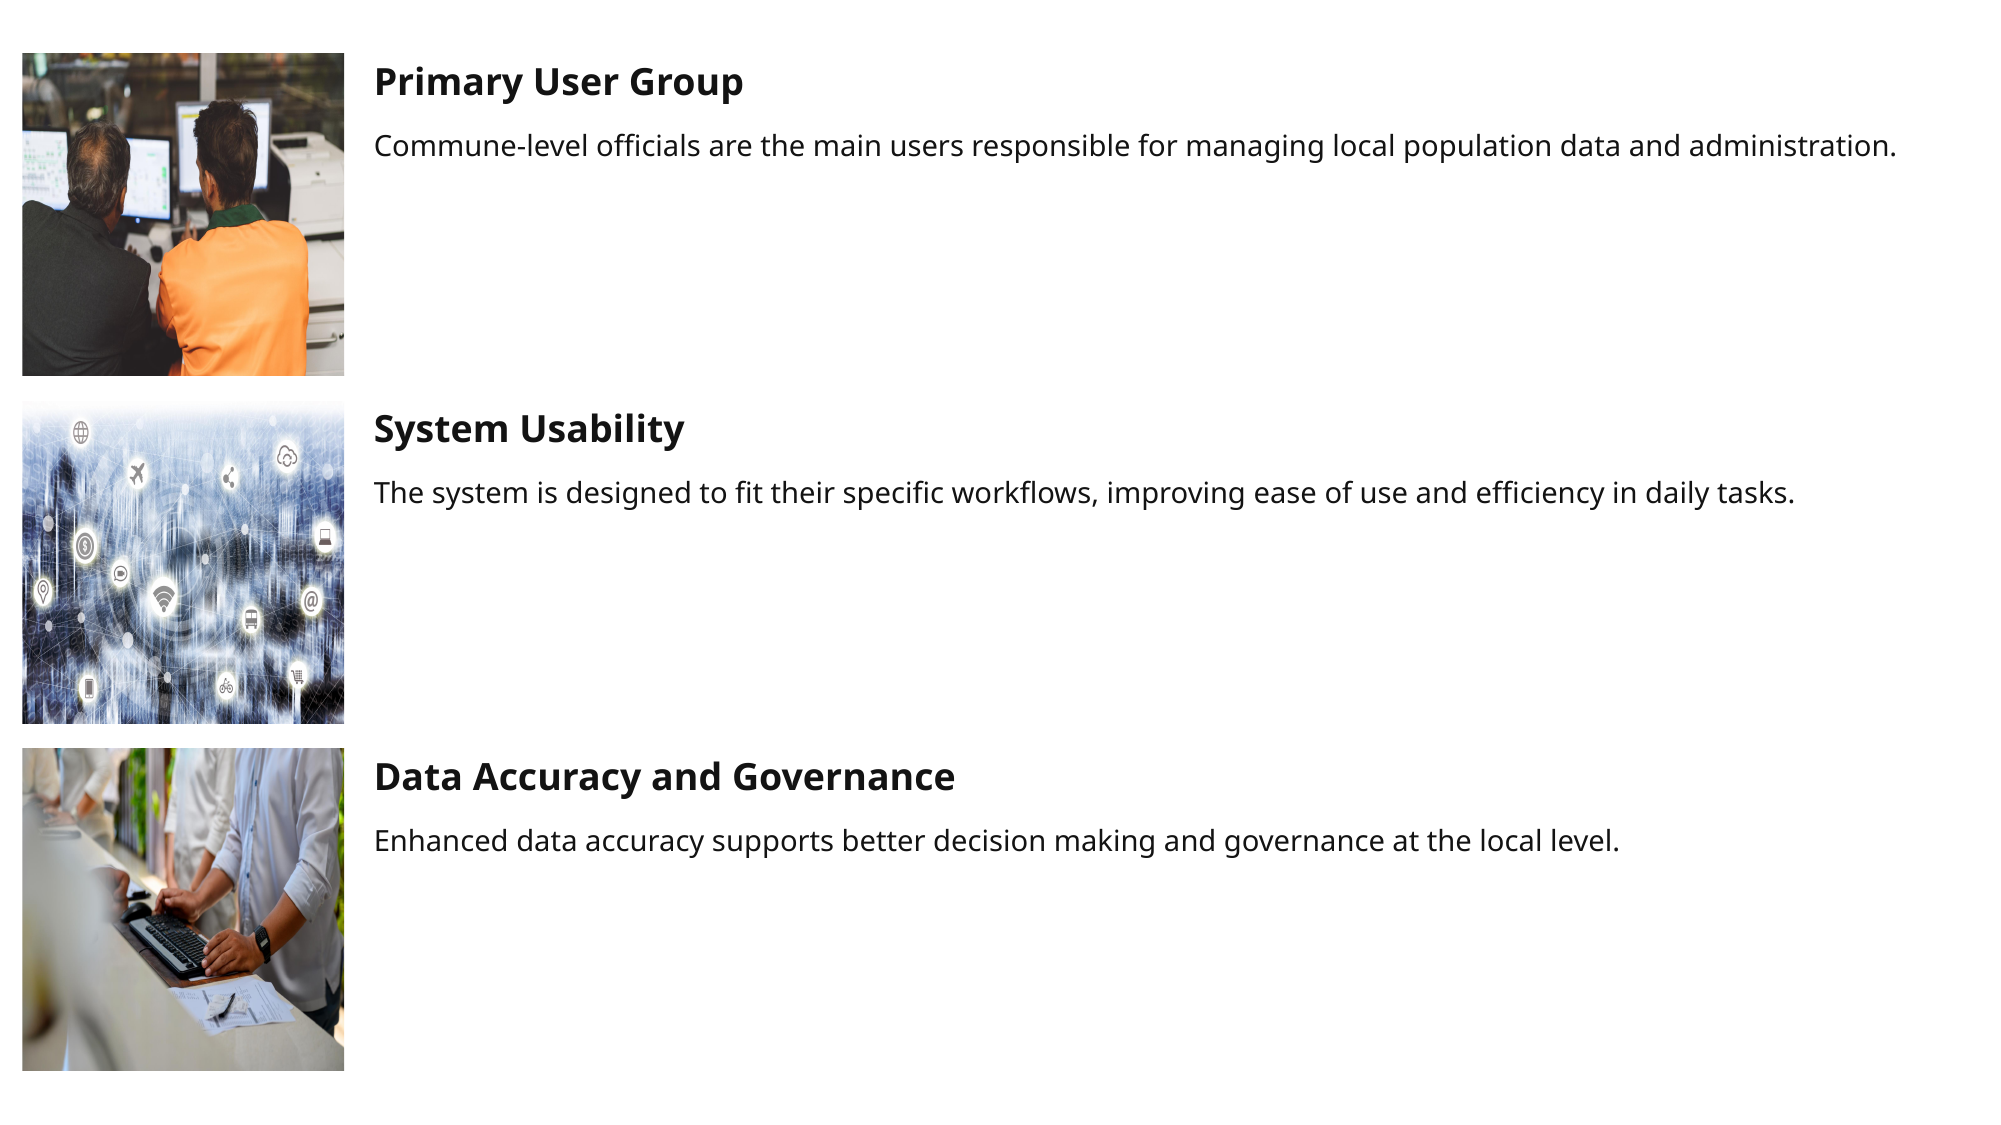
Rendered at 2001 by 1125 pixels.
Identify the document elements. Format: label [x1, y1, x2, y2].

list [22, 53, 1979, 1071]
